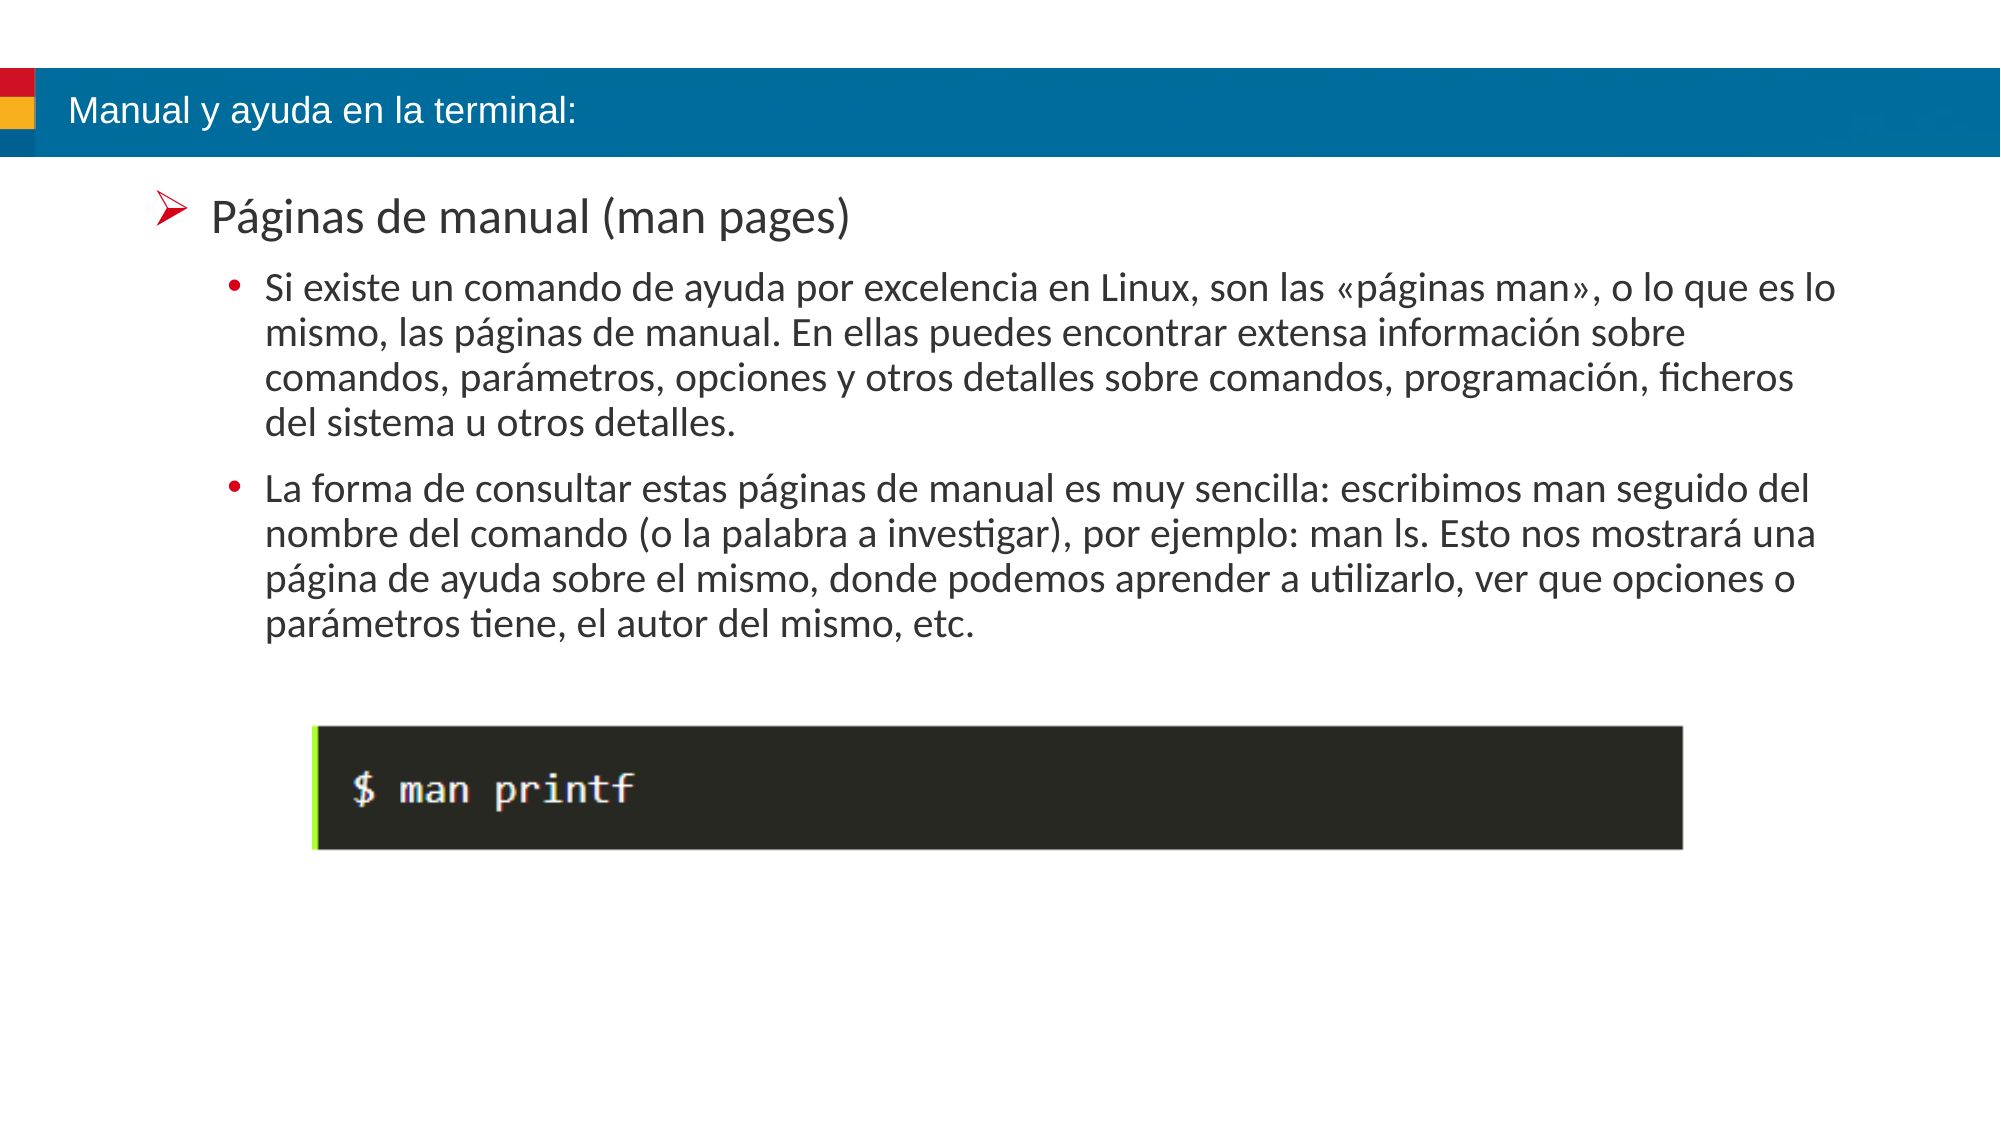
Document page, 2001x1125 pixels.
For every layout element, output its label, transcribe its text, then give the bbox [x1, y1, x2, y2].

title Manual y ayuda en la terminal: [53, 78, 1596, 145]
picture [312, 720, 1688, 857]
picture [0, 68, 35, 129]
list Páginas de manual (man pages) Si existe un comando de ayuda por excelencia en Linux, son las «páginas man», o lo que es lo mismo, las páginas de manual. En ellas puedes encontrar extensa información sobre comandos, parámetros, opciones y otros detalles sobre comandos, programación, ficheros del sistema u otros detalles. La forma de consultar estas páginas de manual es muy sencilla: escribimos man seguido del nombre del comando (o la palabra a investigar), por ejemplo: man ls. Esto nos mostrará una página de ayuda sobre el mismo, donde podemos aprender a utilizarlo, ver que opciones o parámetros tiene, el autor del mismo, etc. [137, 182, 1863, 1014]
